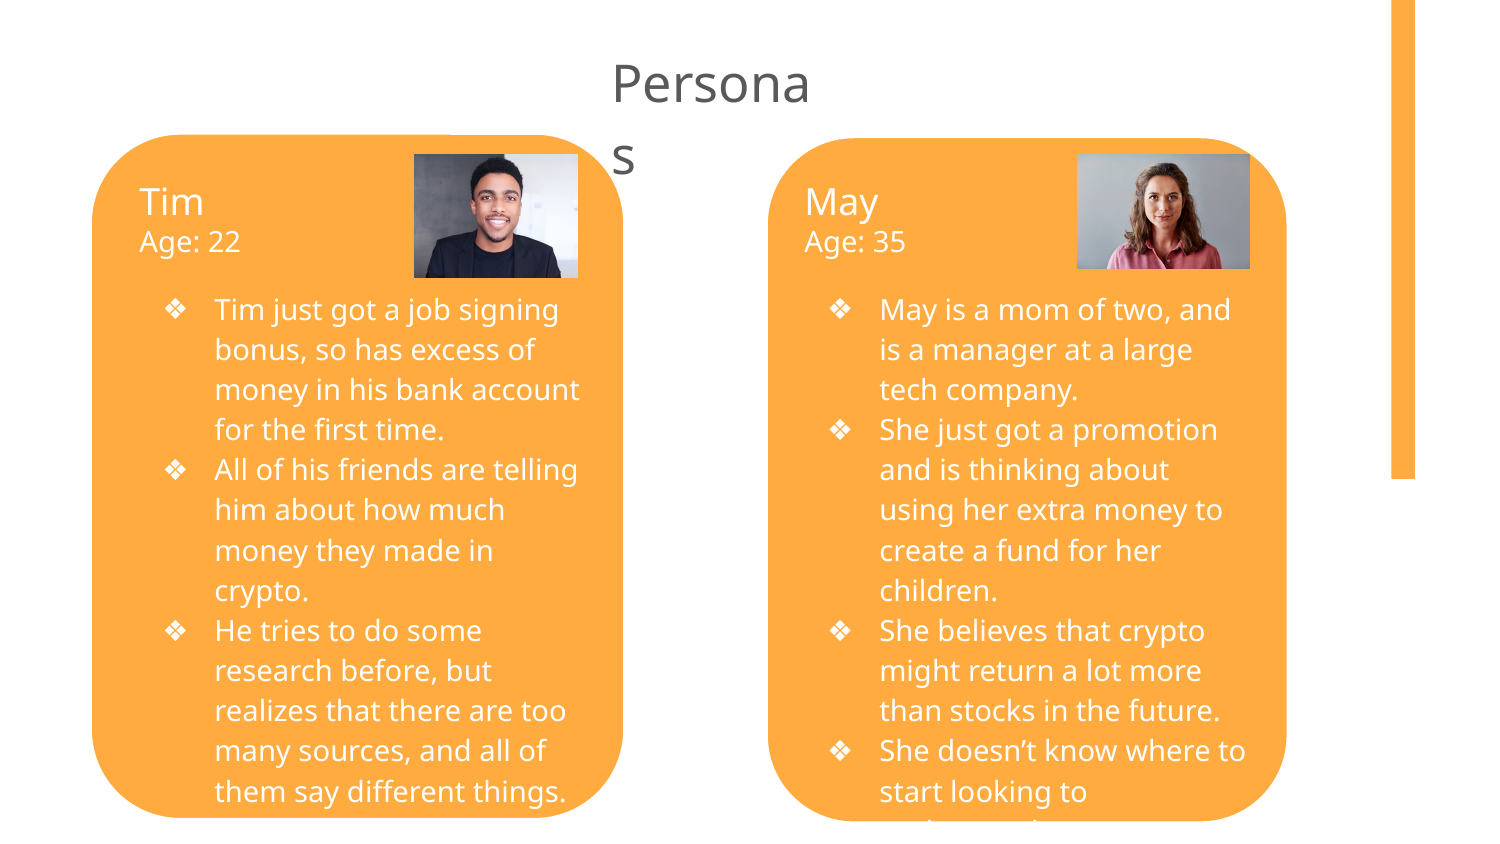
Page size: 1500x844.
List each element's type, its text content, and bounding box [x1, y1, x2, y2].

picture [413, 154, 578, 278]
text_box [767, 137, 1288, 798]
text_box [91, 133, 624, 802]
picture [1077, 154, 1250, 270]
text_box May Age: 35 May is a mom of two, and is a manager at a large tech company. She just got a promotion and is thinking about using her extra money to create a fund for her children. She believes that crypto might return a lot more than stocks in the future. She doesn’t know where to start looking to understand cryptocurrencies. [793, 167, 1262, 844]
text_box Personas [596, 26, 830, 201]
text_box Tim Age: 22 Tim just got a job signing bonus, so has excess of money in his bank account for the first time. All of his friends are telling him about how much money they made in crypto. He tries to do some research before, but realizes that there are too many sources, and all of them say different things. He wonders if there is misinformation about this subject. [128, 167, 597, 844]
